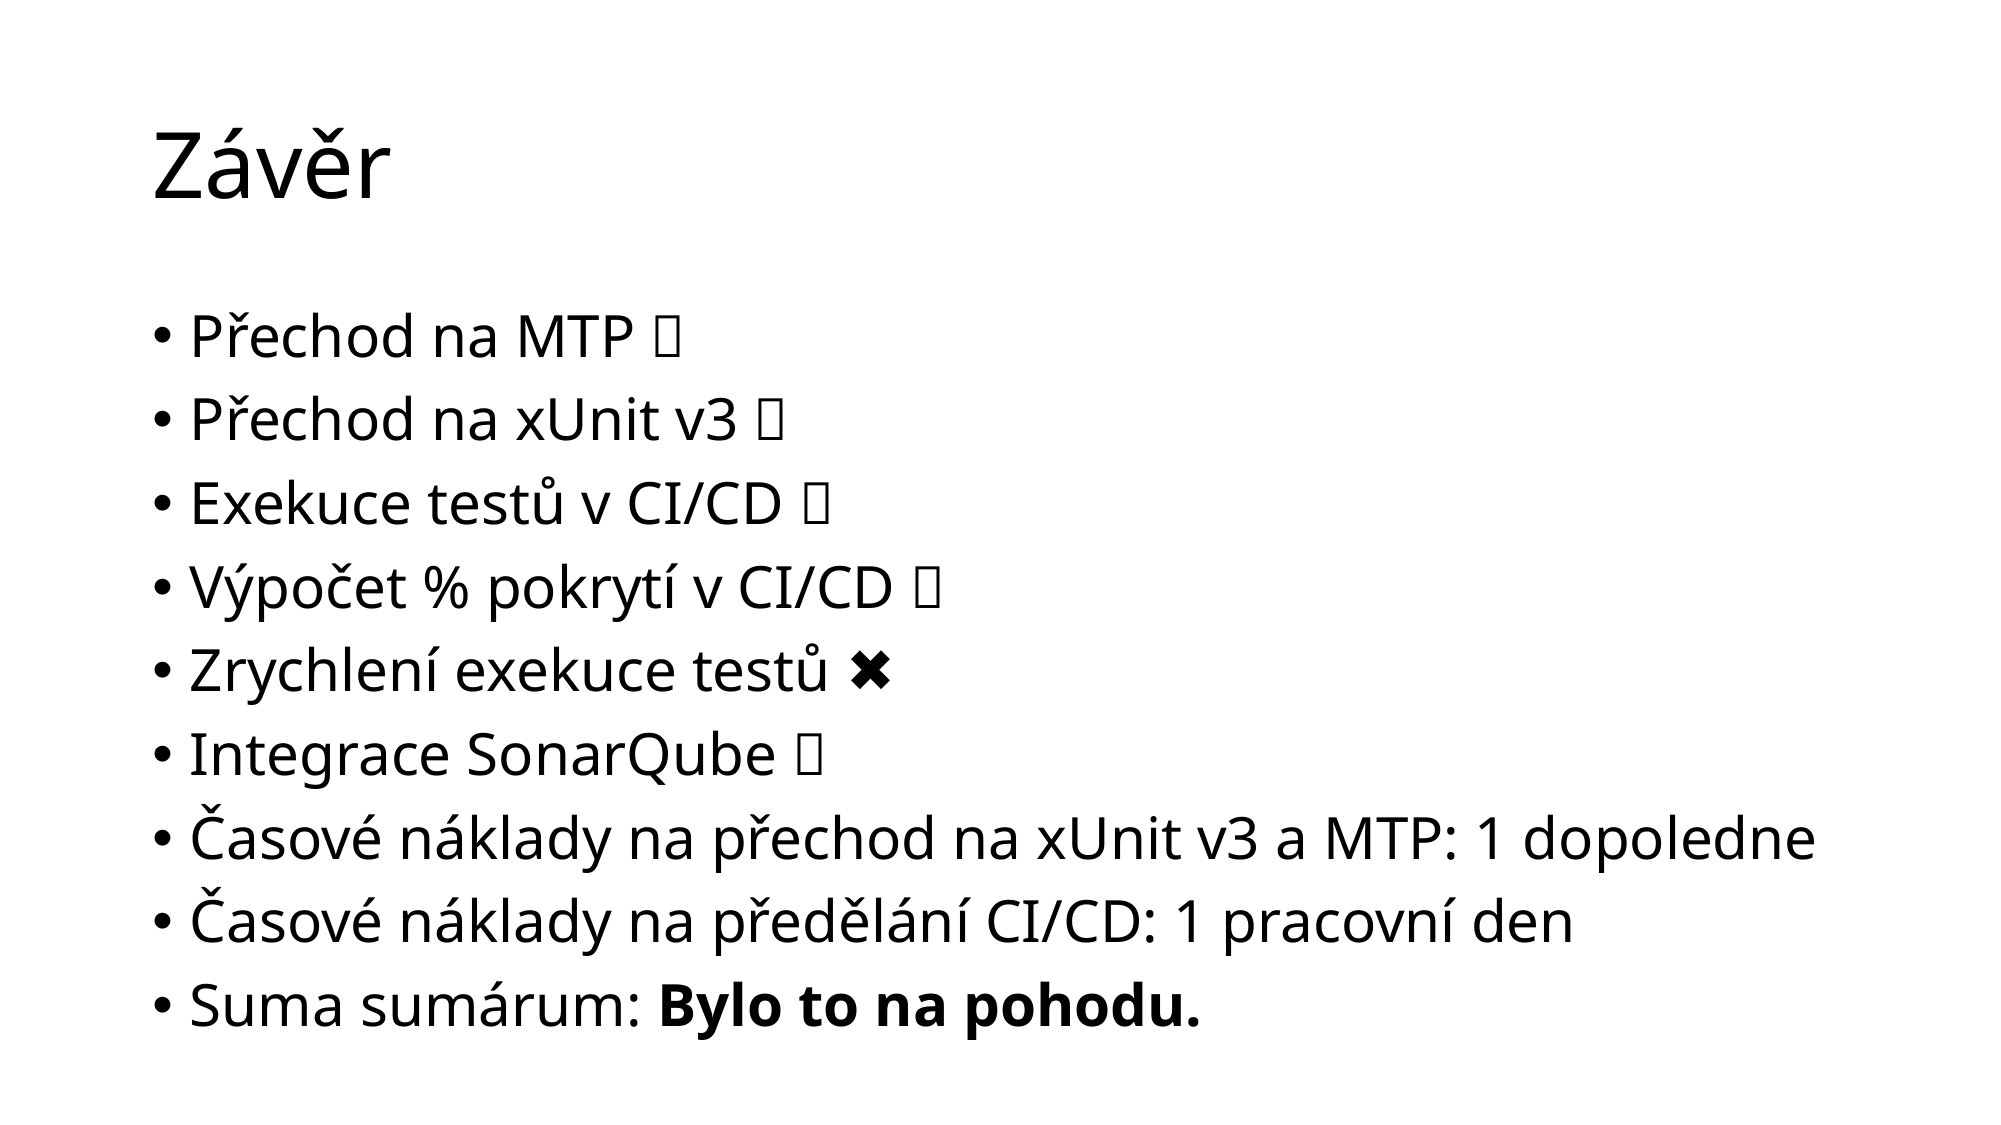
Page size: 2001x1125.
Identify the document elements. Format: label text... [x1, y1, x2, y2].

title Závěr [137, 59, 1863, 278]
list Přechod na MTP ✅ Přechod na xUnit v3 ✅ Exekuce testů v CI/CD ✅ Výpočet % pokrytí v CI/CD ✅ Zrychlení exekuce testů ✖️ Integrace SonarQube ❌ Časové náklady na přechod na xUnit v3 a MTP: 1 dopoledne Časové náklady na předělání CI/CD: 1 pracovní den Suma sumárum: Bylo to na pohodu. [137, 299, 1863, 1087]
